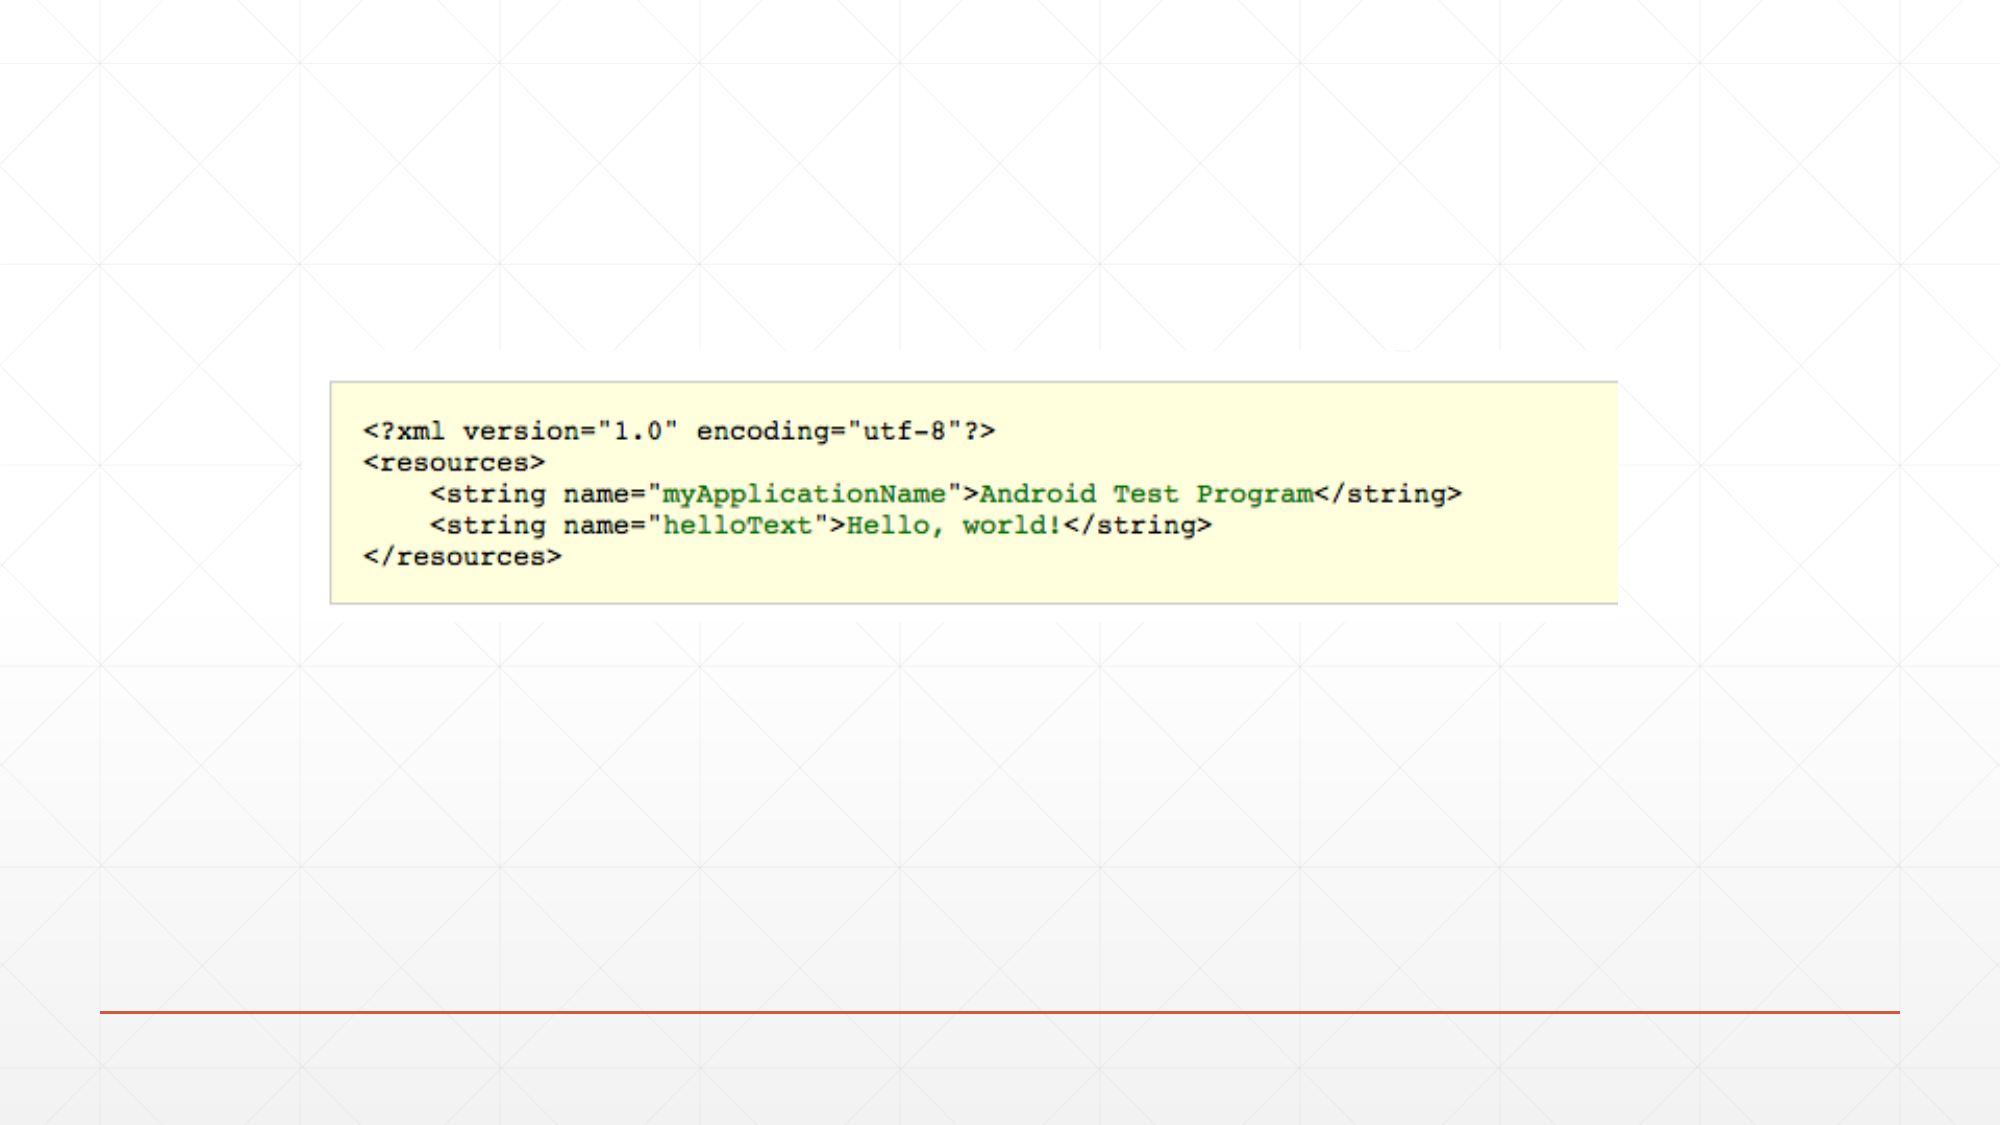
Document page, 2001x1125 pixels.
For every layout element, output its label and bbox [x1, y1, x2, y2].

picture [303, 350, 1618, 622]
